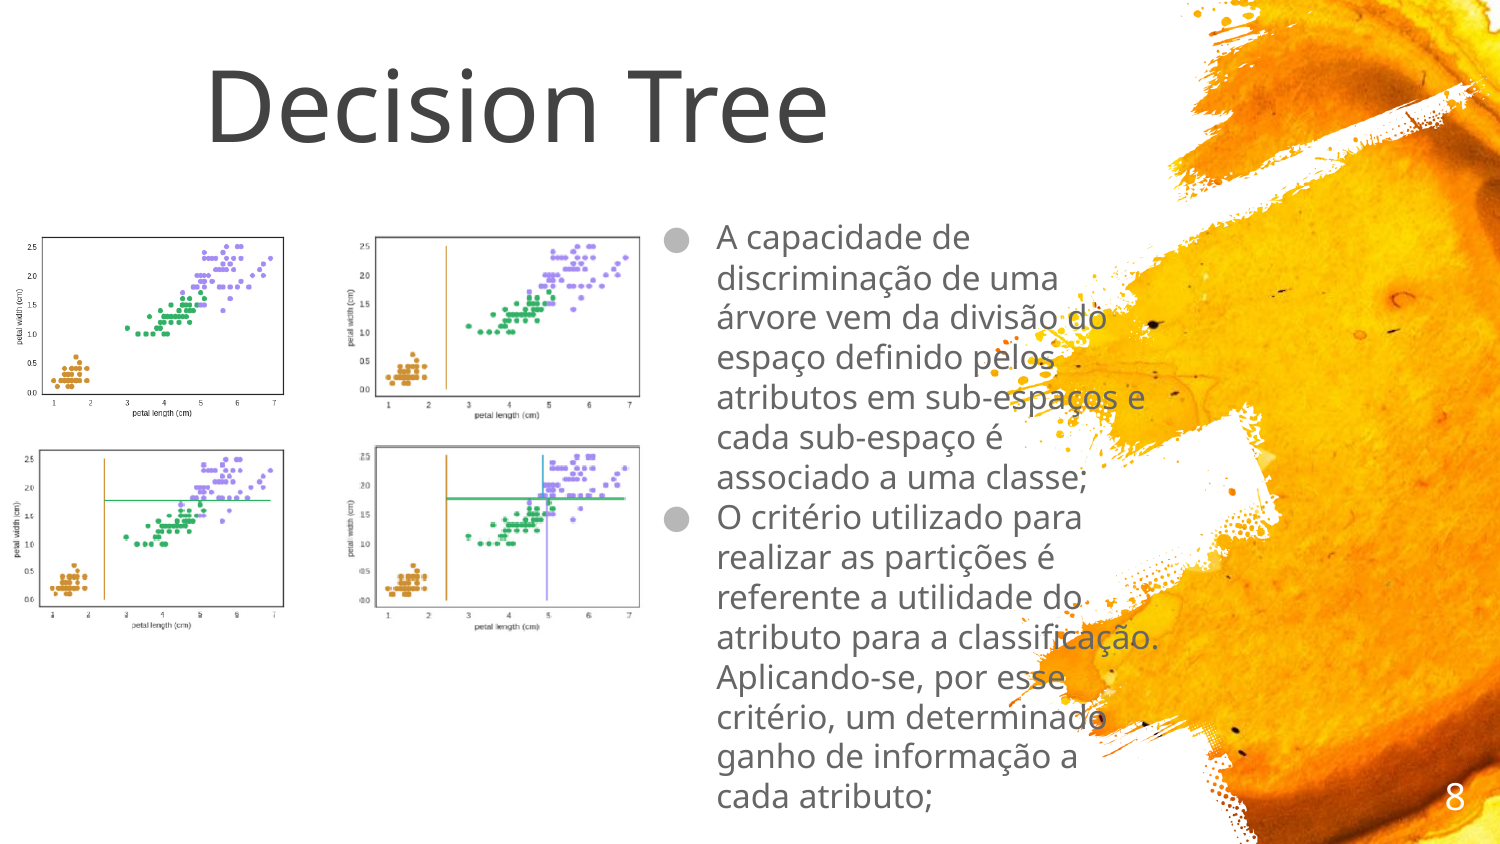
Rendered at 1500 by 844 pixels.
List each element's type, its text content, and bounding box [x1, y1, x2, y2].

list A capacidade de discriminação de uma árvore vem da divisão do espaço definido pelos atributos em sub-espaços e cada sub-espaço é associado a uma classe; O critério utilizado para realizar as partições é referente a utilidade do atributo para a classificação. Aplicando-se, por esse critério, um determinado ganho de informação a cada atributo; [626, 149, 1177, 411]
picture [0, 0, 1500, 844]
slide_number ‹#› [1391, 766, 1482, 832]
title Decision Tree [188, 36, 1093, 178]
